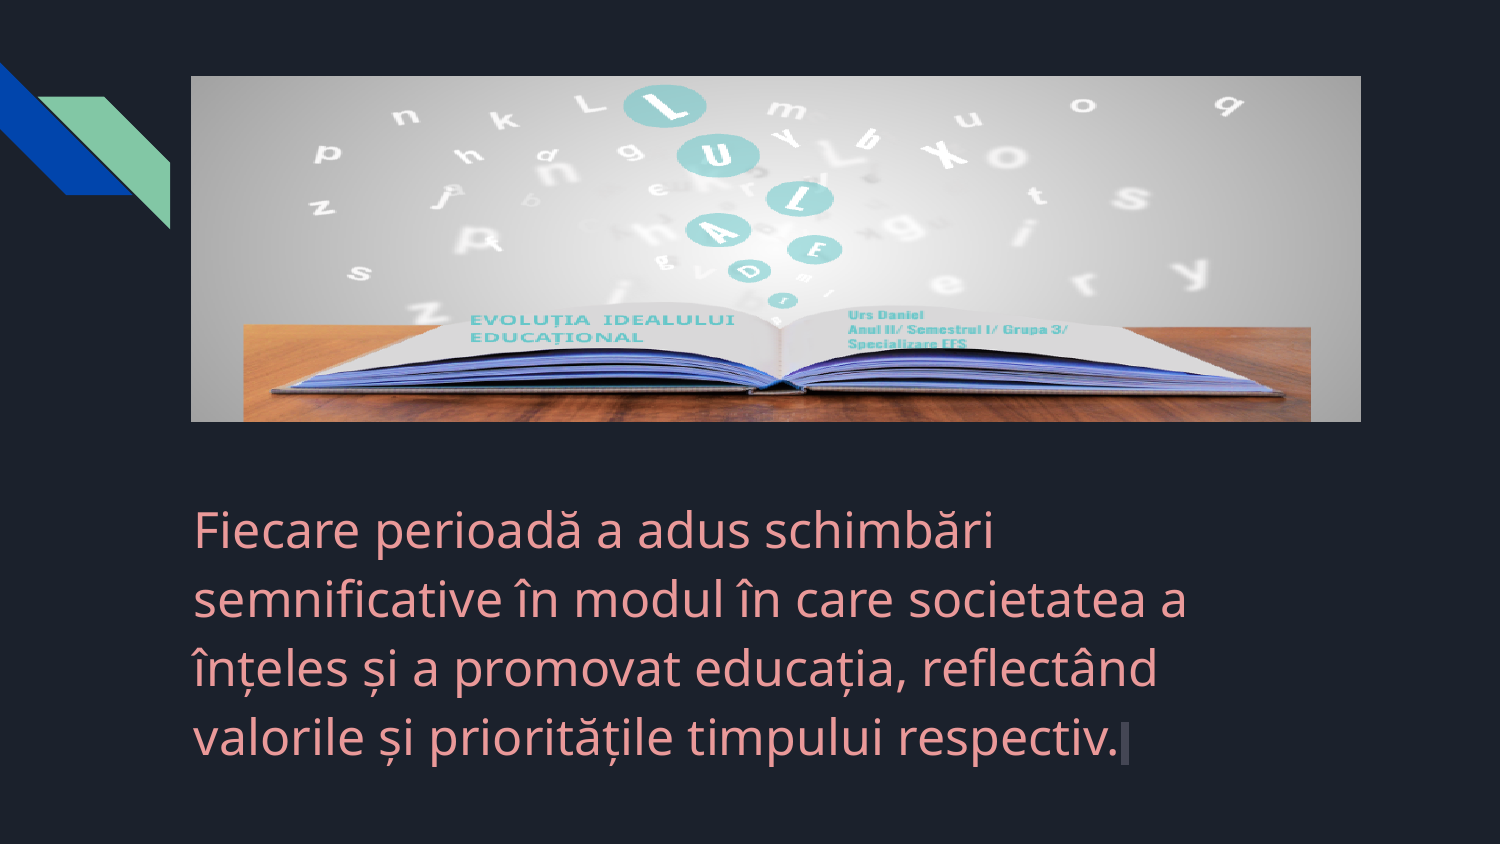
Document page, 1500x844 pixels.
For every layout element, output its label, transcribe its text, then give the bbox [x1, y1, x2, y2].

picture [189, 76, 1363, 423]
list Fiecare perioadă a adus schimbări semnificative în modul în care societatea a înțeles și a promovat educația, reflectând valorile și prioritățile timpului respectiv. [178, 474, 1334, 797]
